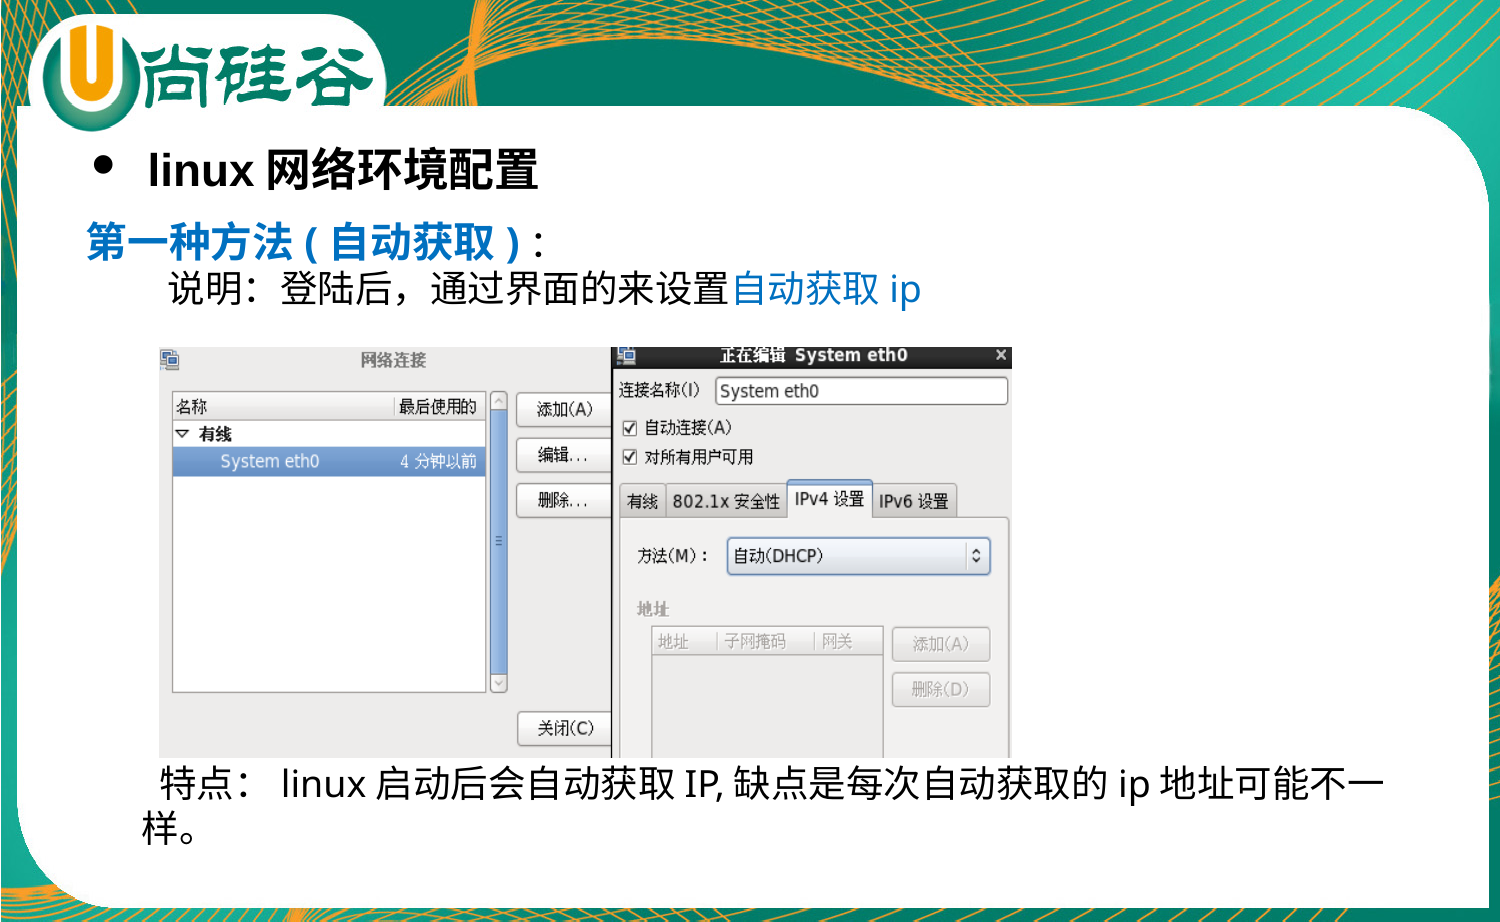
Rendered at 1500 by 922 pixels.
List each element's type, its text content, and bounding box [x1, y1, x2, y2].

text_box 第一种方法(自动获取)： 说明：登陆后，通过界面的来设置自动获取ip 特点：linux启动后会自动获取IP,缺点是每次自动获取的ip地址可能不一样。 [70, 207, 1424, 858]
picture [0, 0, 1500, 922]
text_box linux网络环境配置 [76, 139, 1270, 204]
